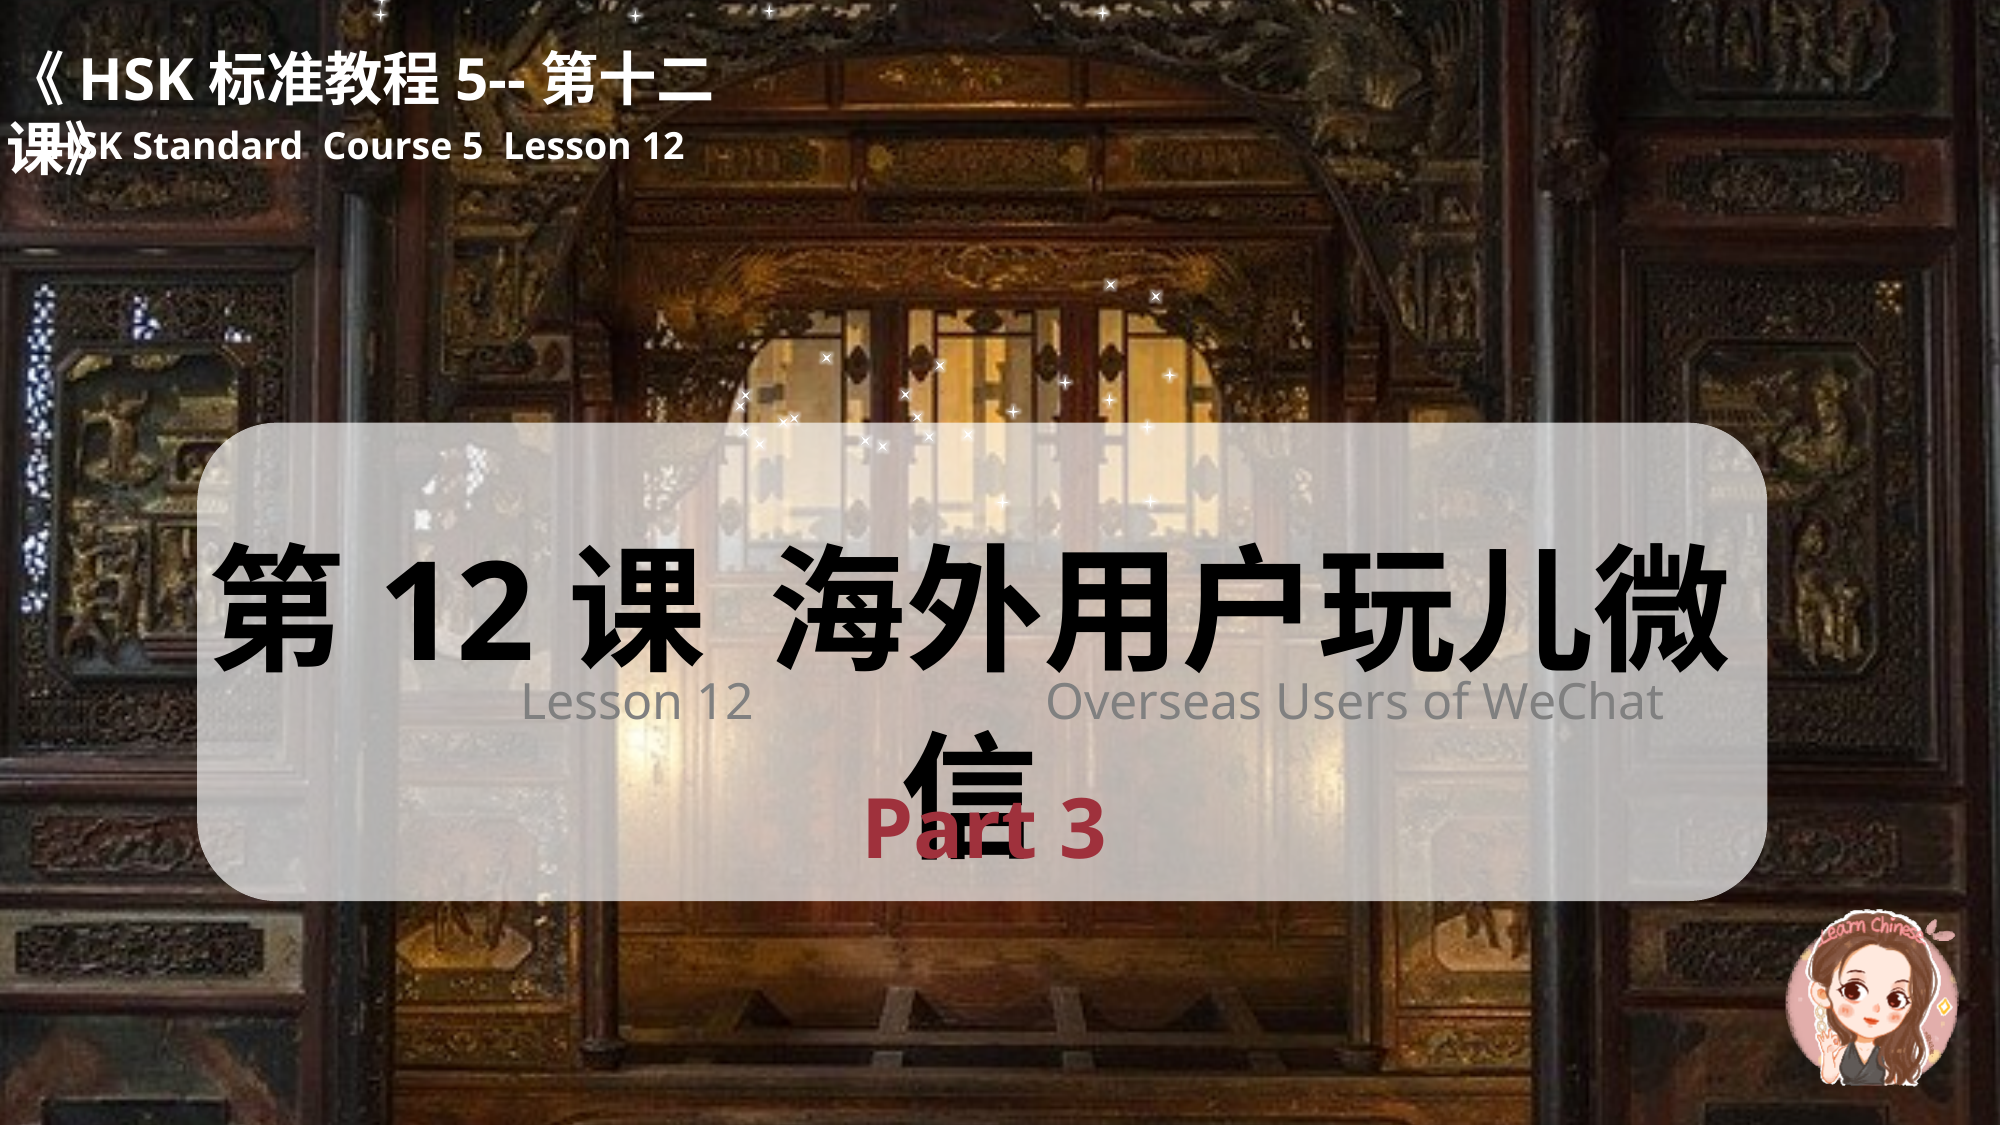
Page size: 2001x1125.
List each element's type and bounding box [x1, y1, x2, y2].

text_box [157, 422, 1782, 902]
picture [0, 0, 2000, 1125]
